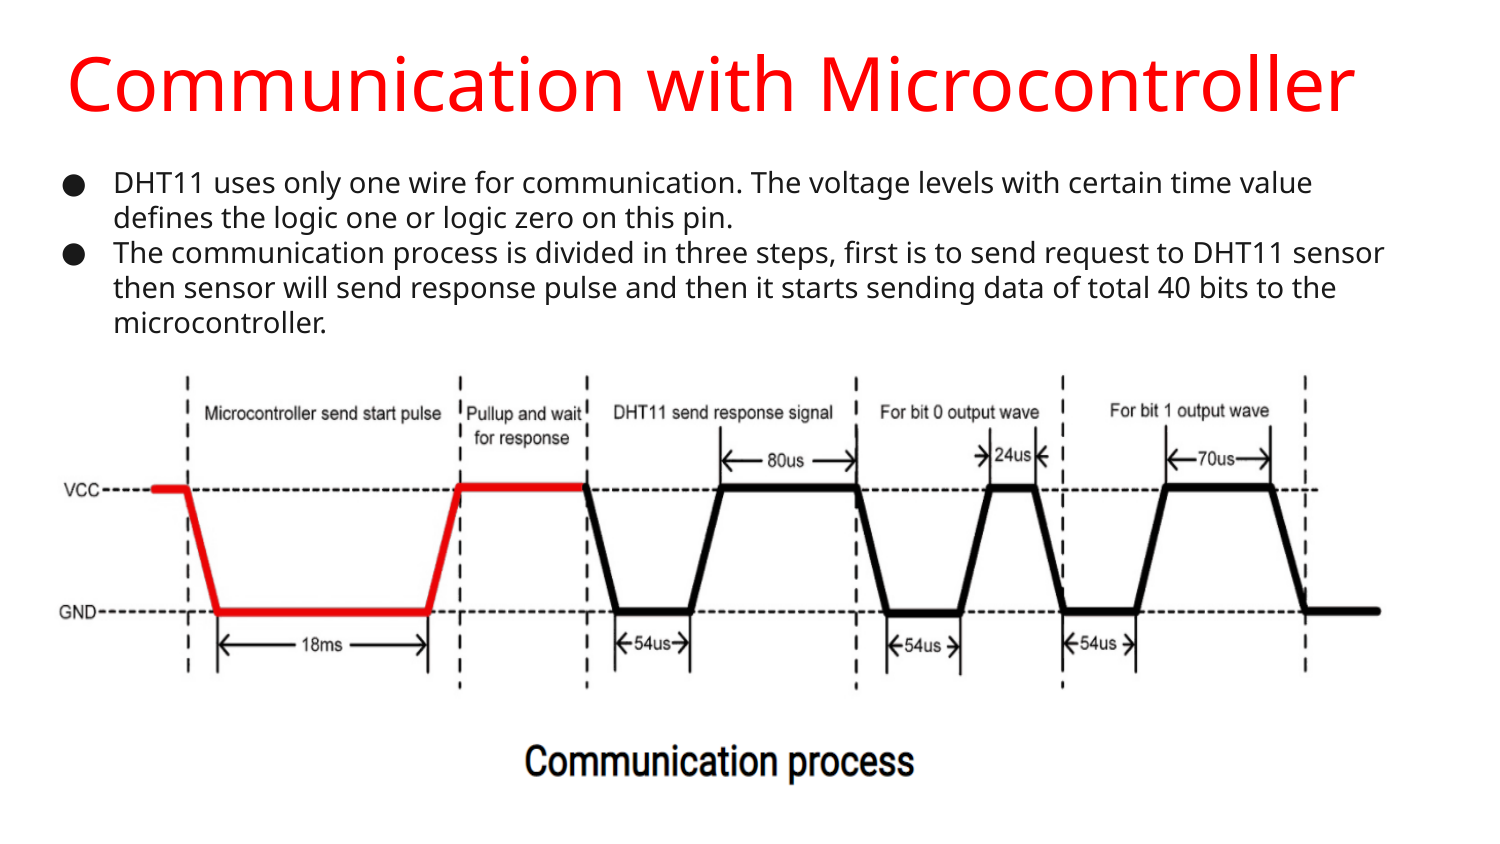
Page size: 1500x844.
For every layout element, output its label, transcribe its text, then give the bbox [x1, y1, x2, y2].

list DHT11 uses only one wire for communication. The voltage levels with certain time value defines the logic one or logic zero on this pin. The communication process is divided in three steps, first is to send request to DHT11 sensor then sensor will send response pulse and then it starts sending data of total 40 bits to the microcontroller. [23, 149, 1421, 710]
picture [50, 356, 1394, 807]
title Communication with Microcontroller [51, 21, 1449, 116]
